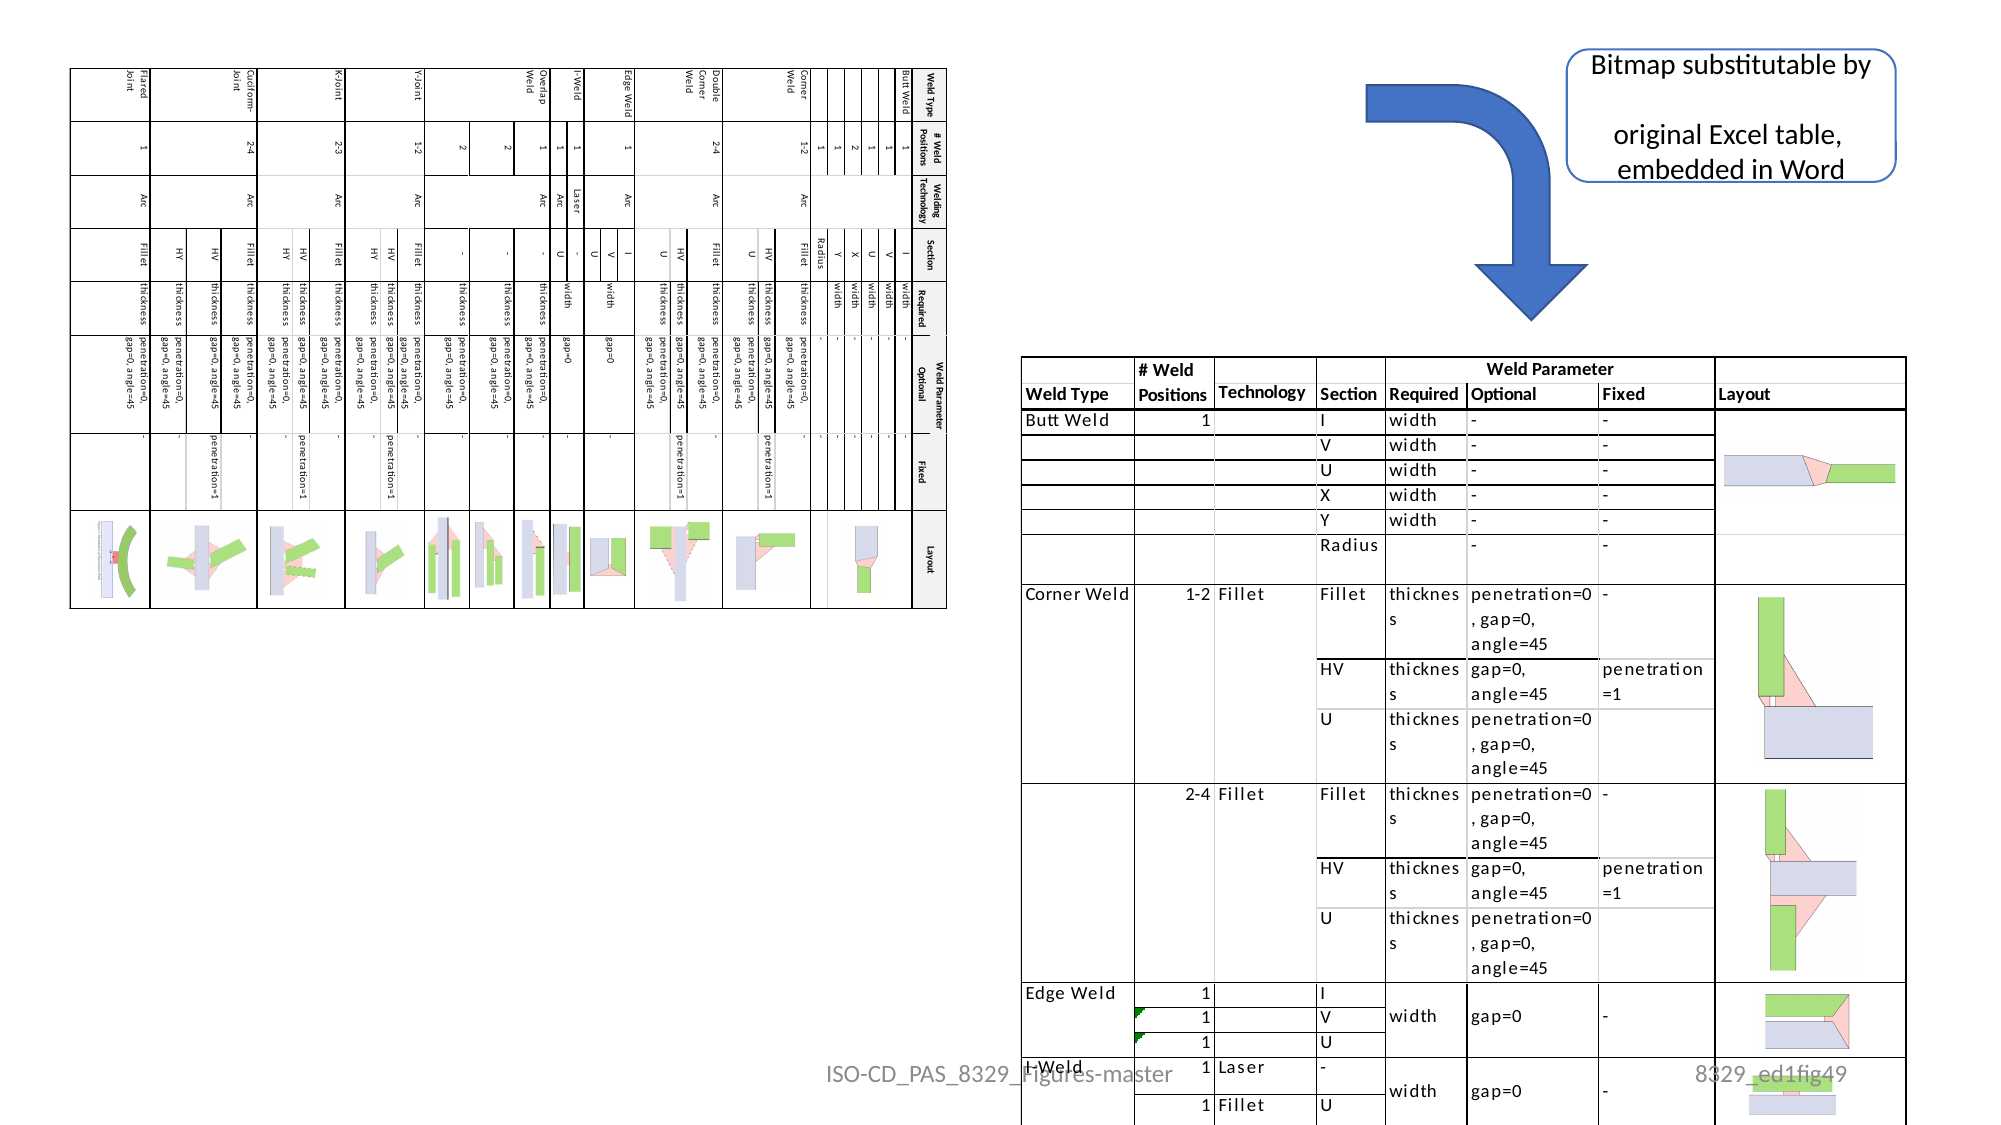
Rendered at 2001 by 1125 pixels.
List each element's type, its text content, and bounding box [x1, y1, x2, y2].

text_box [1366, 48, 1899, 321]
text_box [1020, 356, 1909, 1125]
footer ISO-CD_PAS_8329_Figures-master [662, 1042, 1020, 1103]
picture [237, 0, 779, 778]
